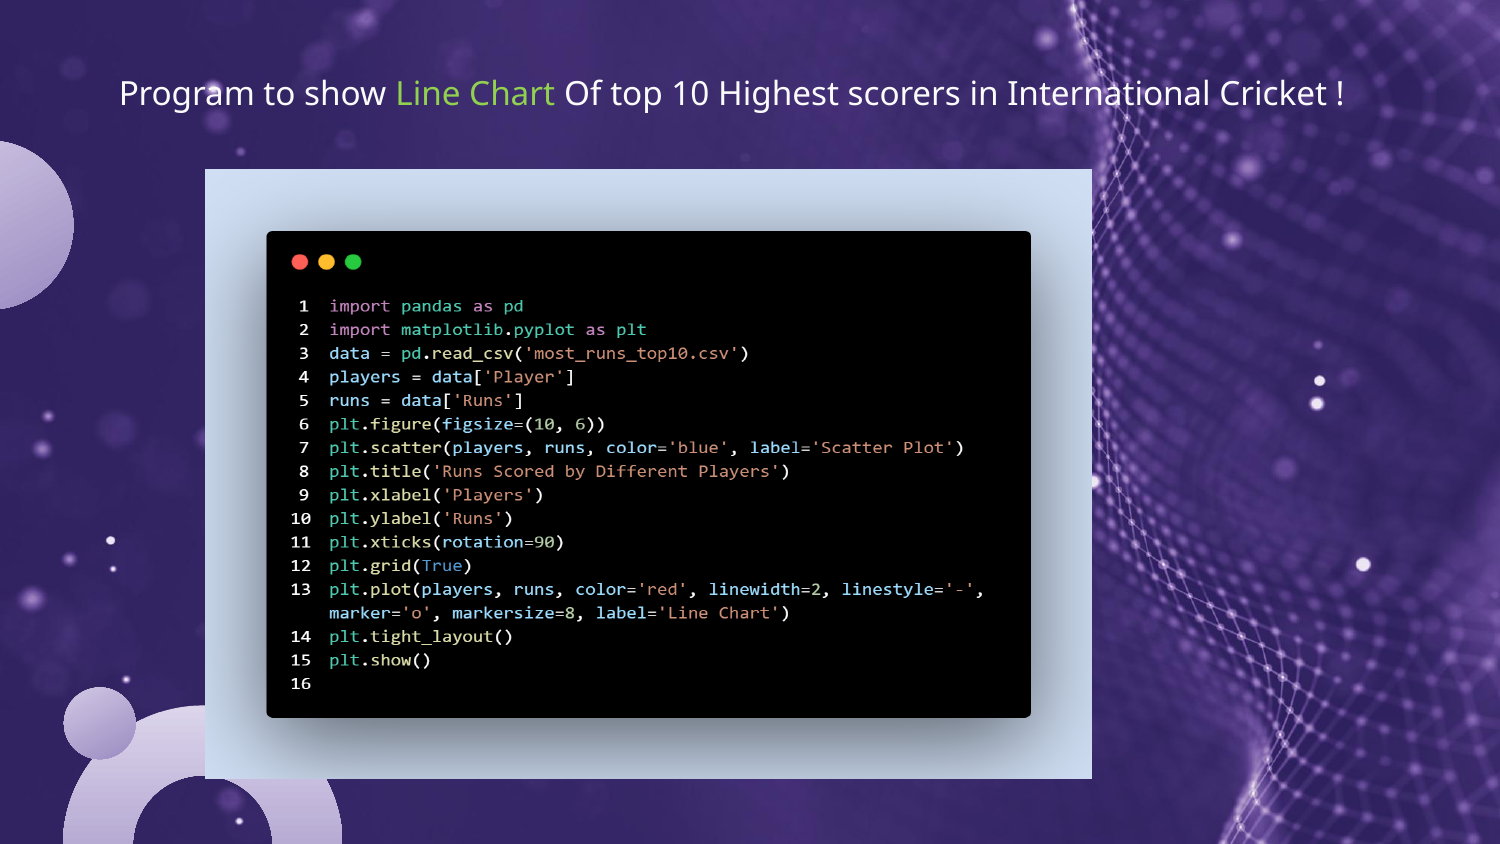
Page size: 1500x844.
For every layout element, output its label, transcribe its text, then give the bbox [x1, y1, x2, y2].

picture [0, 0, 1500, 844]
text_box Program to show Line Chart Of top 10 Highest scorers in International Cricket ! [103, 64, 1362, 120]
